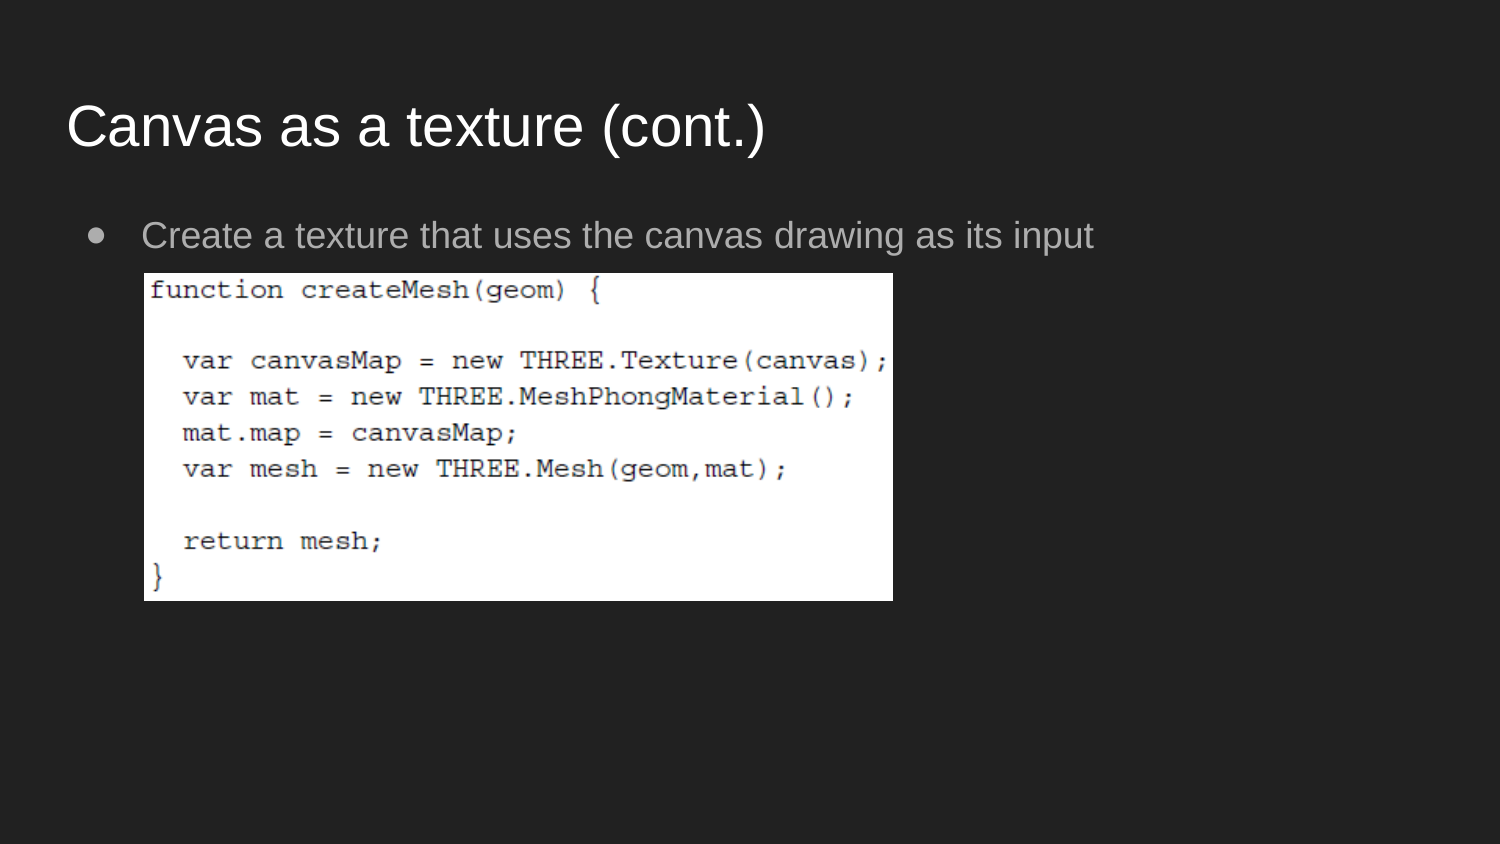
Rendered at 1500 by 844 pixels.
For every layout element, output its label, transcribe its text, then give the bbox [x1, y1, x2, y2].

picture [143, 273, 893, 601]
list Create a texture that uses the canvas drawing as its input [51, 189, 1449, 750]
title Canvas as a texture (cont.) [51, 72, 1449, 167]
